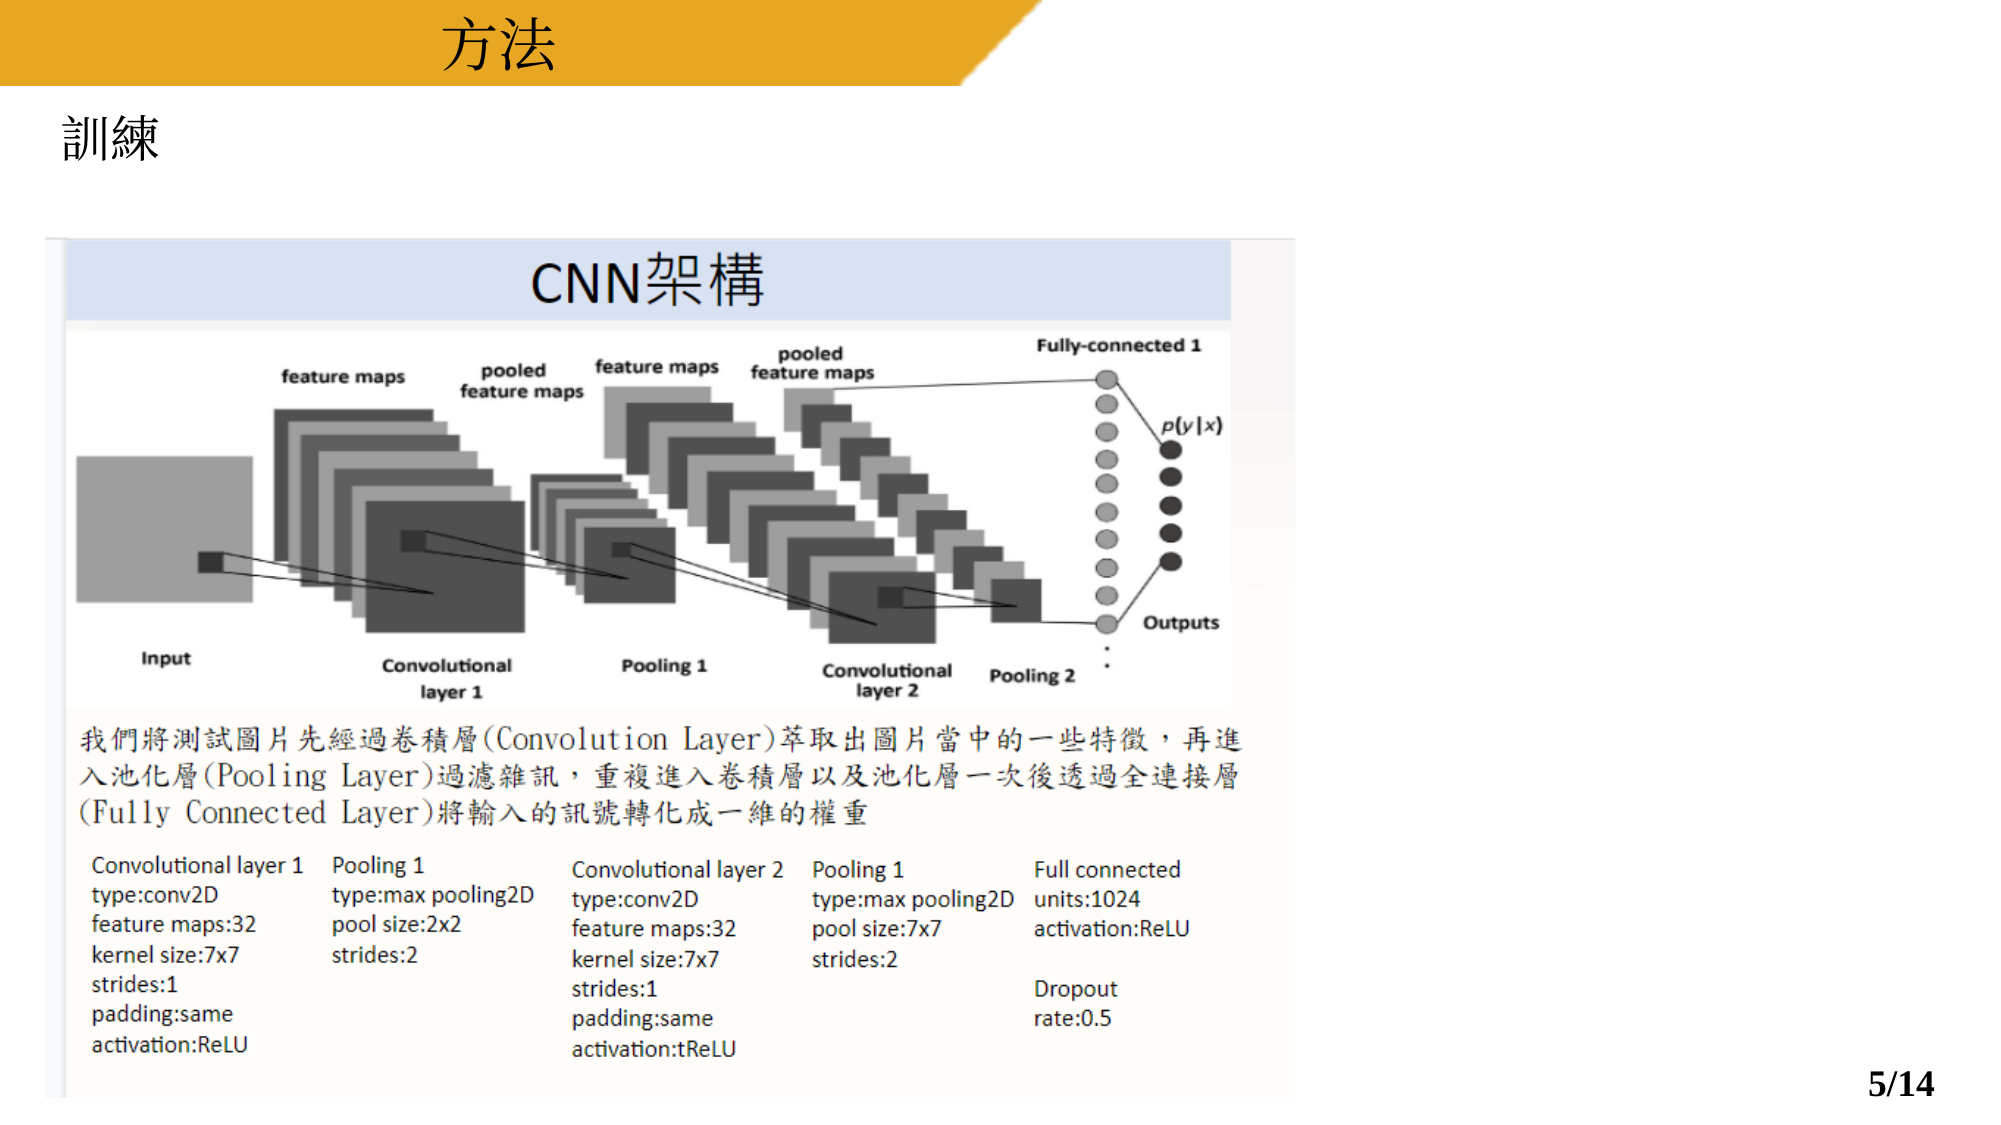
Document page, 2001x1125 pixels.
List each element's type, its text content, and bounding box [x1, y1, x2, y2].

slide_number 5/14 [1803, 1036, 2000, 1125]
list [45, 236, 1296, 1098]
text_box 訓練 [33, 99, 1950, 1074]
title 方法 [0, 0, 1043, 86]
